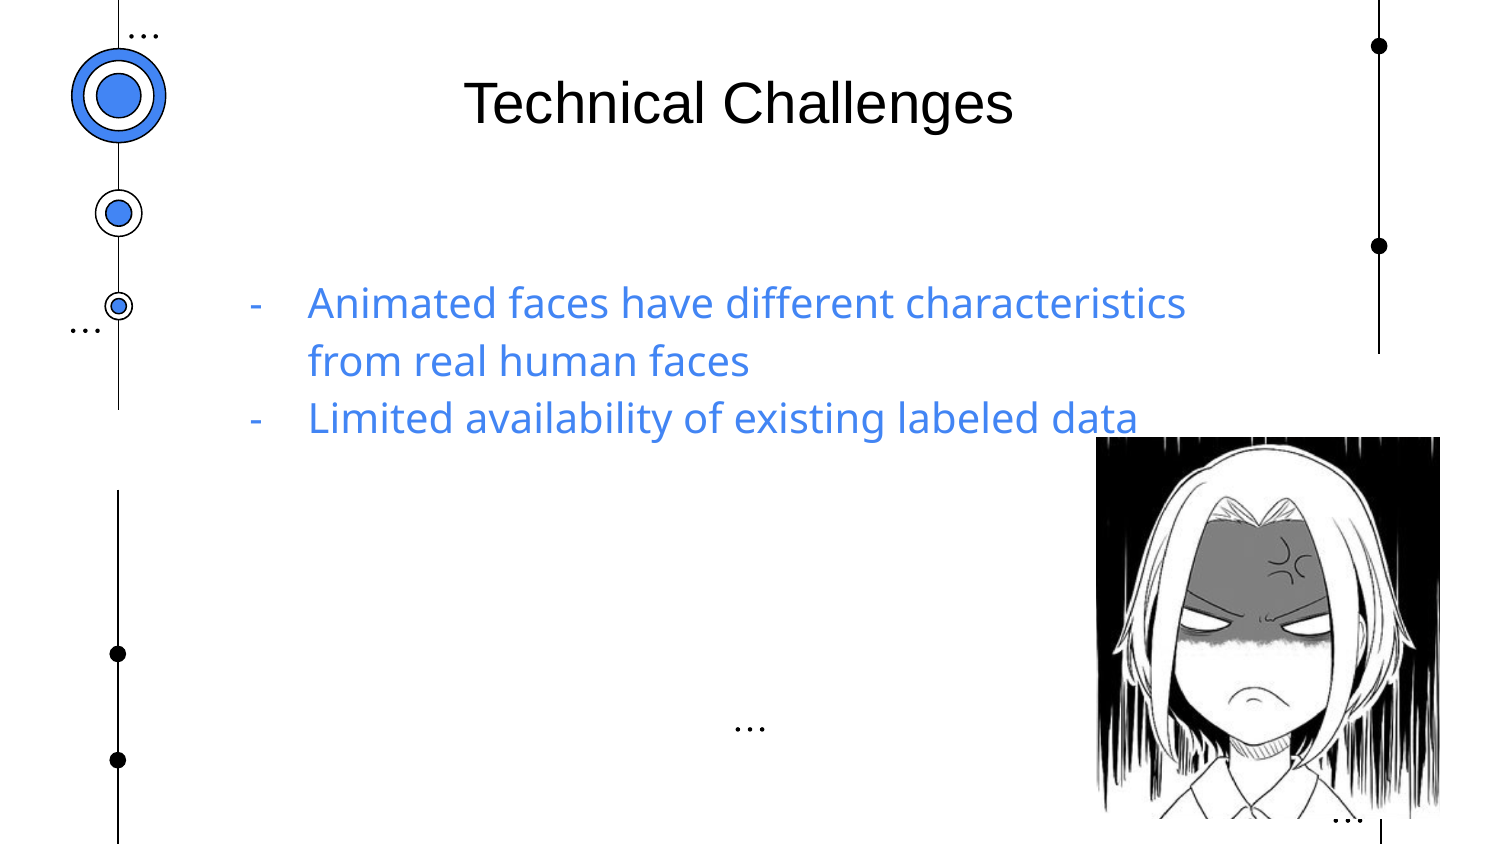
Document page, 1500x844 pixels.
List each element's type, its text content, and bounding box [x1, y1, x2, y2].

picture [1096, 437, 1440, 819]
title Technical Challenges [281, 55, 1197, 153]
text_box Animated faces have different characteristics from real human faces Limited availability of existing labeled data [217, 254, 1260, 458]
